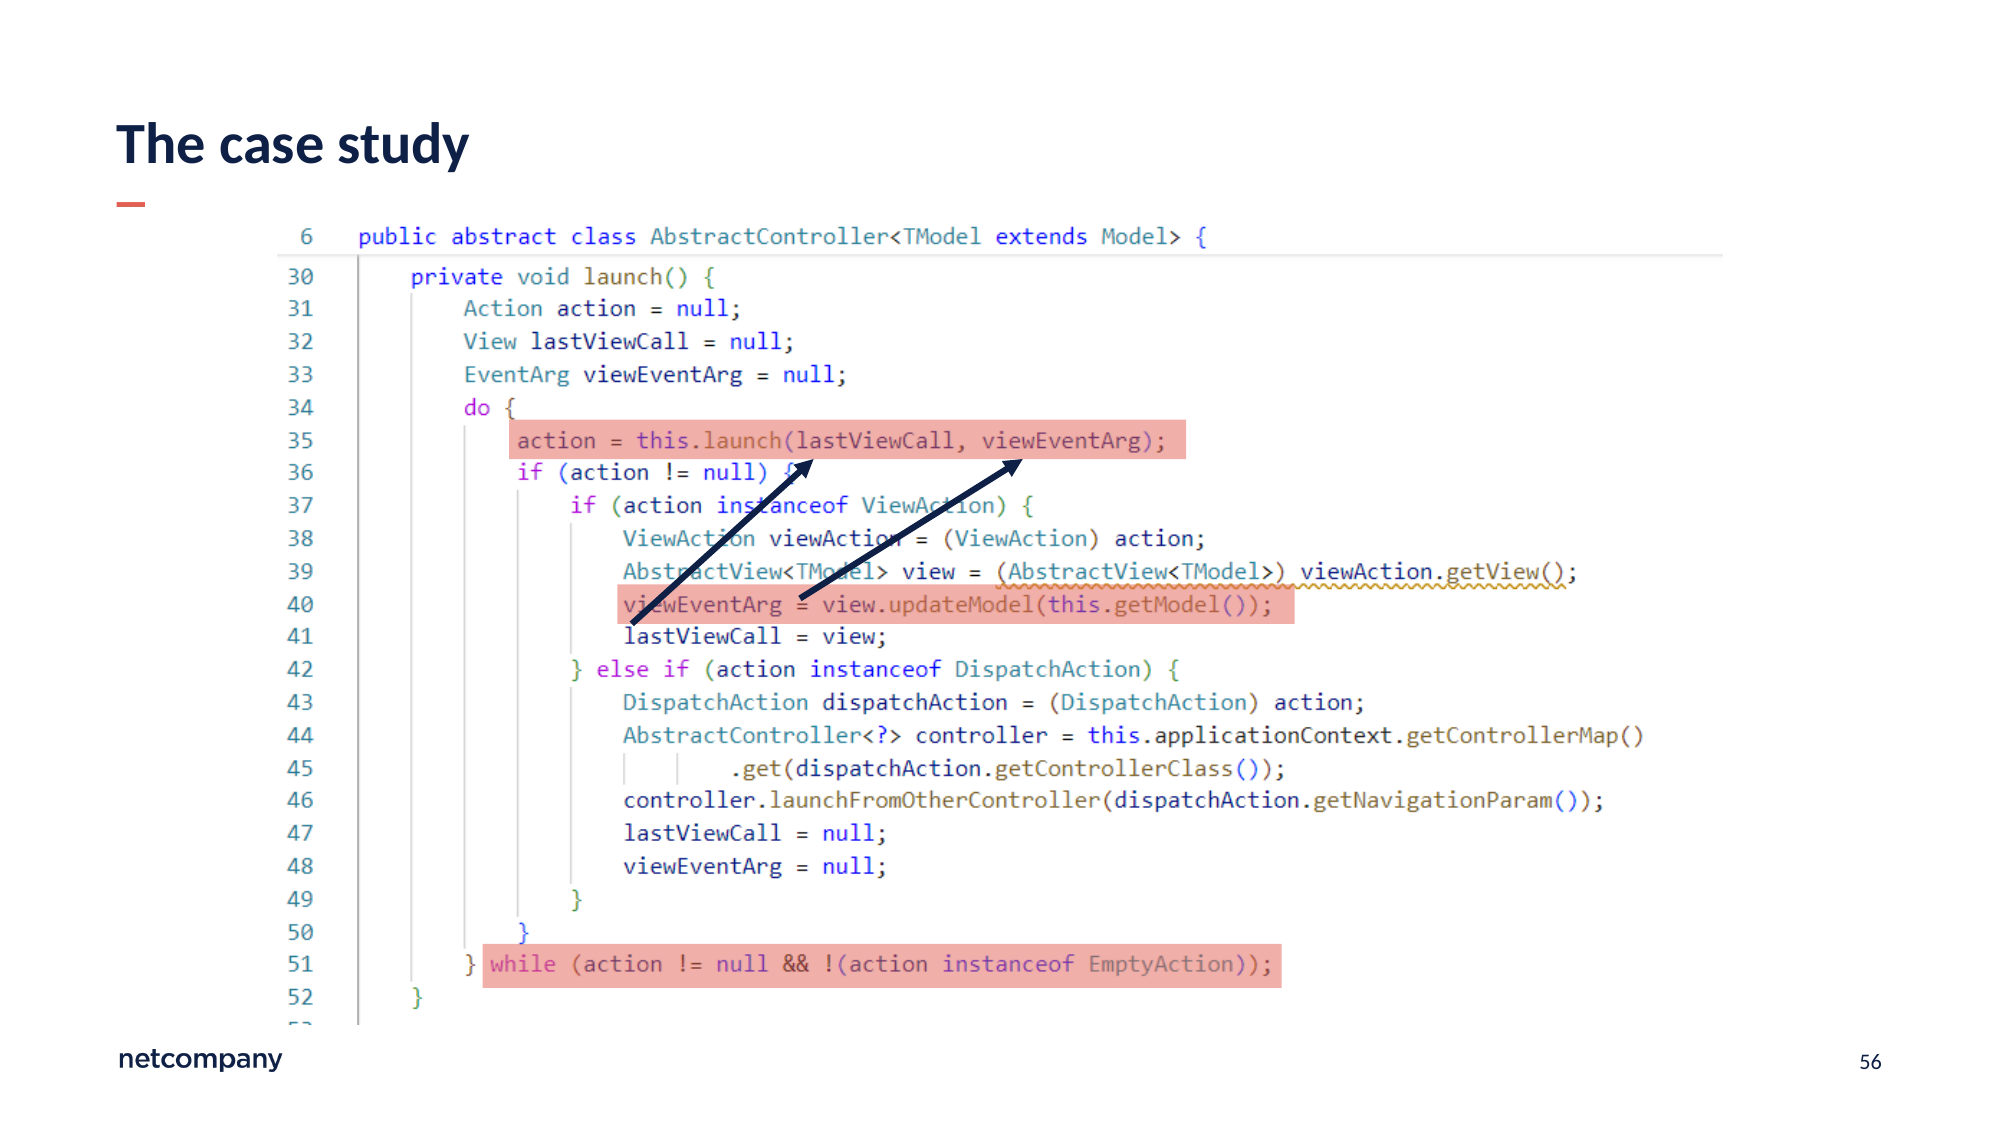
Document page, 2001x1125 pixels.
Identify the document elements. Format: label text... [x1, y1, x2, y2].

title The case study [116, 100, 1879, 175]
picture [118, 1049, 284, 1072]
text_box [631, 459, 814, 624]
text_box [814, 459, 1023, 599]
picture [277, 217, 1723, 1025]
picture [116, 202, 145, 207]
